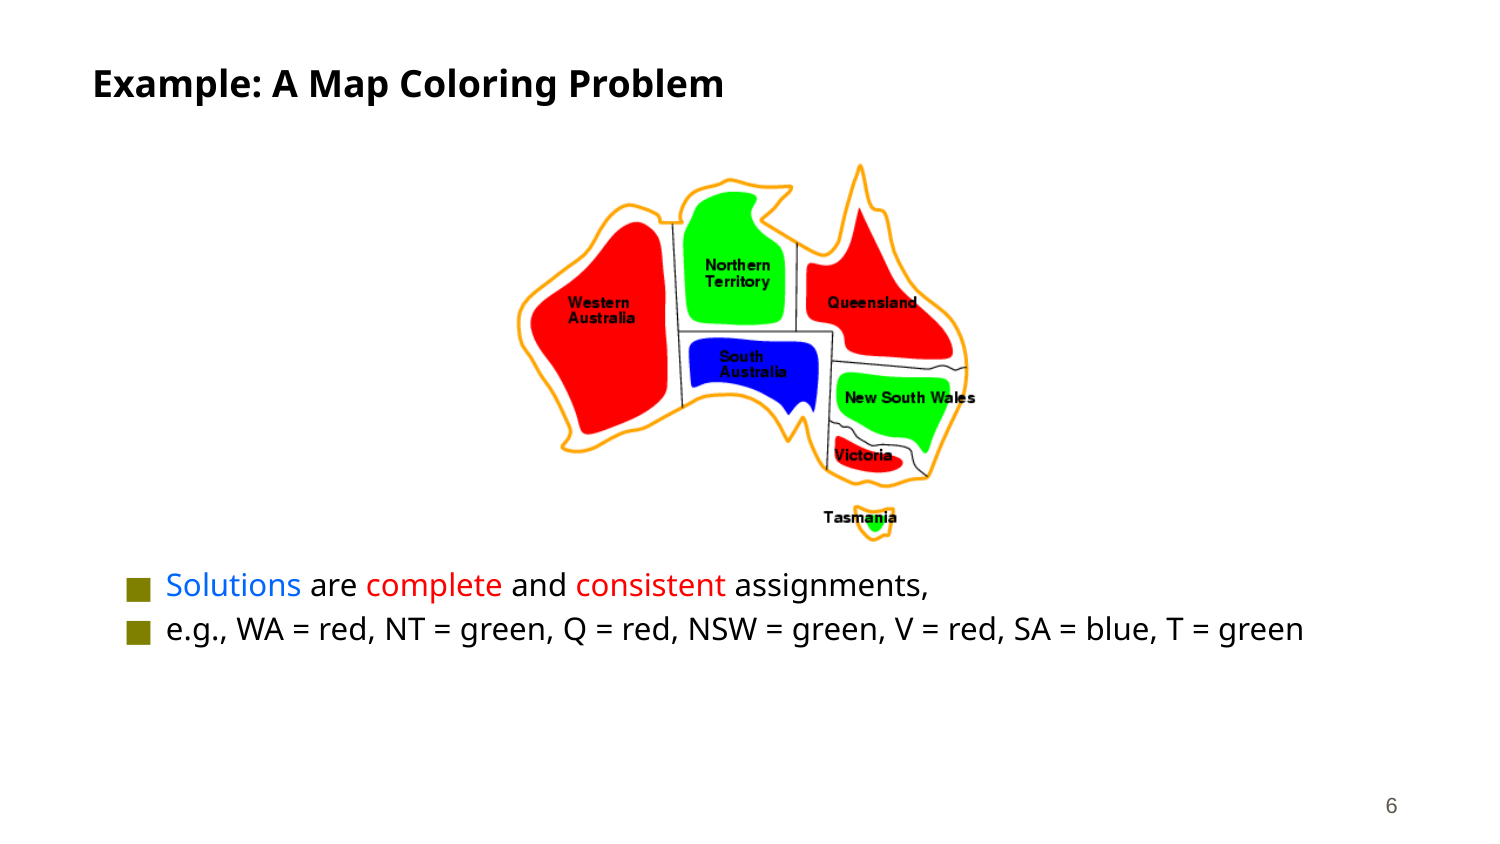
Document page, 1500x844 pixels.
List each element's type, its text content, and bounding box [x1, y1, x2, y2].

text_box Solutions are complete and consistent assignments, e.g., WA = red, NT = green, Q = red, NSW = green, V = red, SA = blue, T = green [112, 559, 1363, 710]
title Example: A Map Coloring Problem [77, 28, 1415, 113]
slide_number 6 [1100, 768, 1413, 826]
picture [515, 159, 981, 544]
